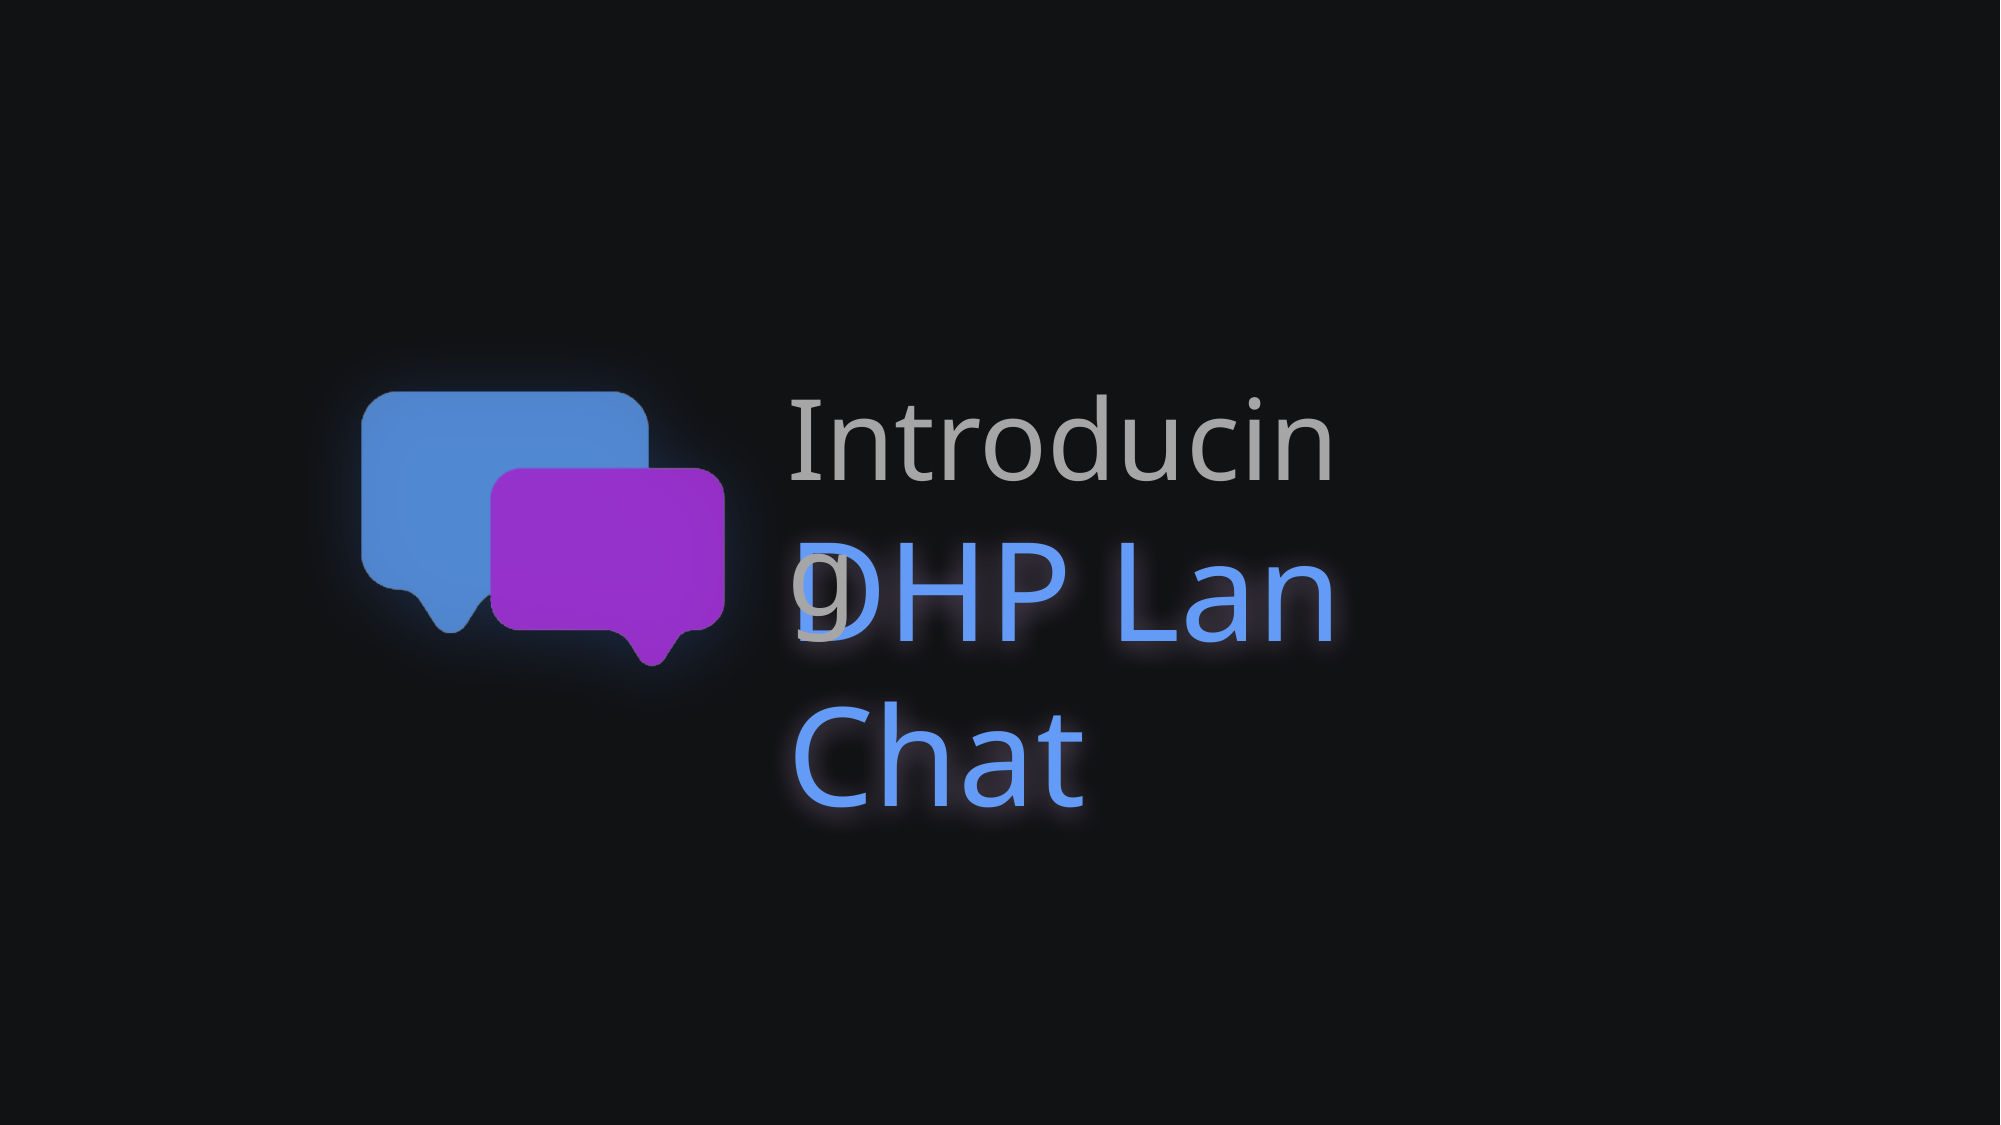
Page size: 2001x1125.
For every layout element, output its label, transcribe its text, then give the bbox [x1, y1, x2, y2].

text_box DHP Lan Chat [949, 496, 1684, 841]
picture [187, 152, 907, 873]
text_box Introducing [951, 361, 1378, 646]
